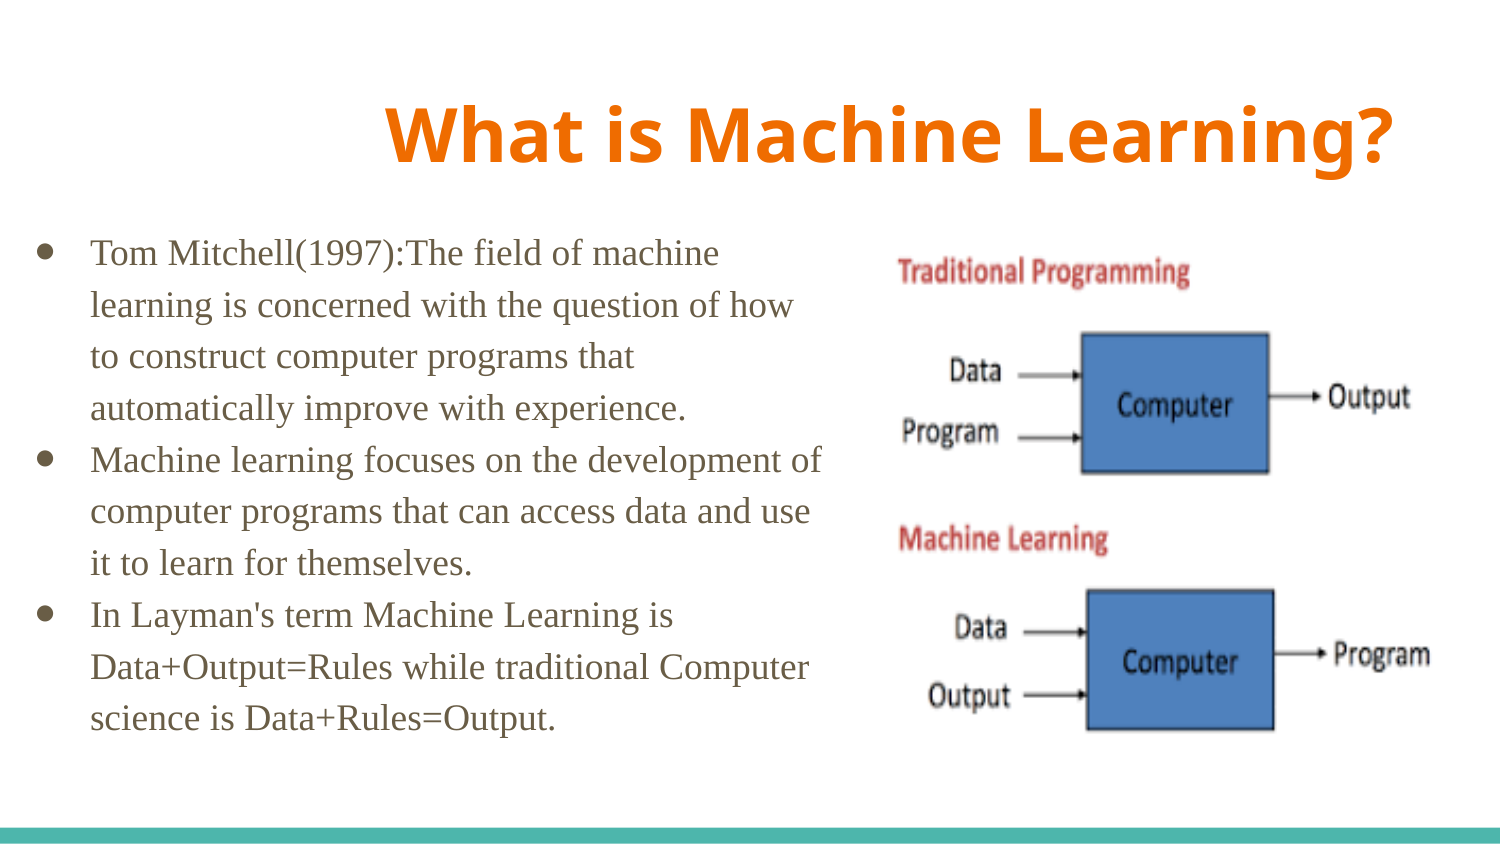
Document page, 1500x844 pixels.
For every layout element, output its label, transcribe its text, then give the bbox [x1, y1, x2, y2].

title What is Machine Learning? [51, 72, 1449, 189]
picture [882, 235, 1450, 759]
list Tom Mitchell(1997):The field of machine learning is concerned with the question of how to construct computer programs that automatically improve with experience. Machine learning focuses on the development of computer programs that can access data and use it to learn for themselves. In Layman's term Machine Learning is Data+Output=Rules while traditional Computer science is Data+Rules=Output. [0, 206, 841, 767]
